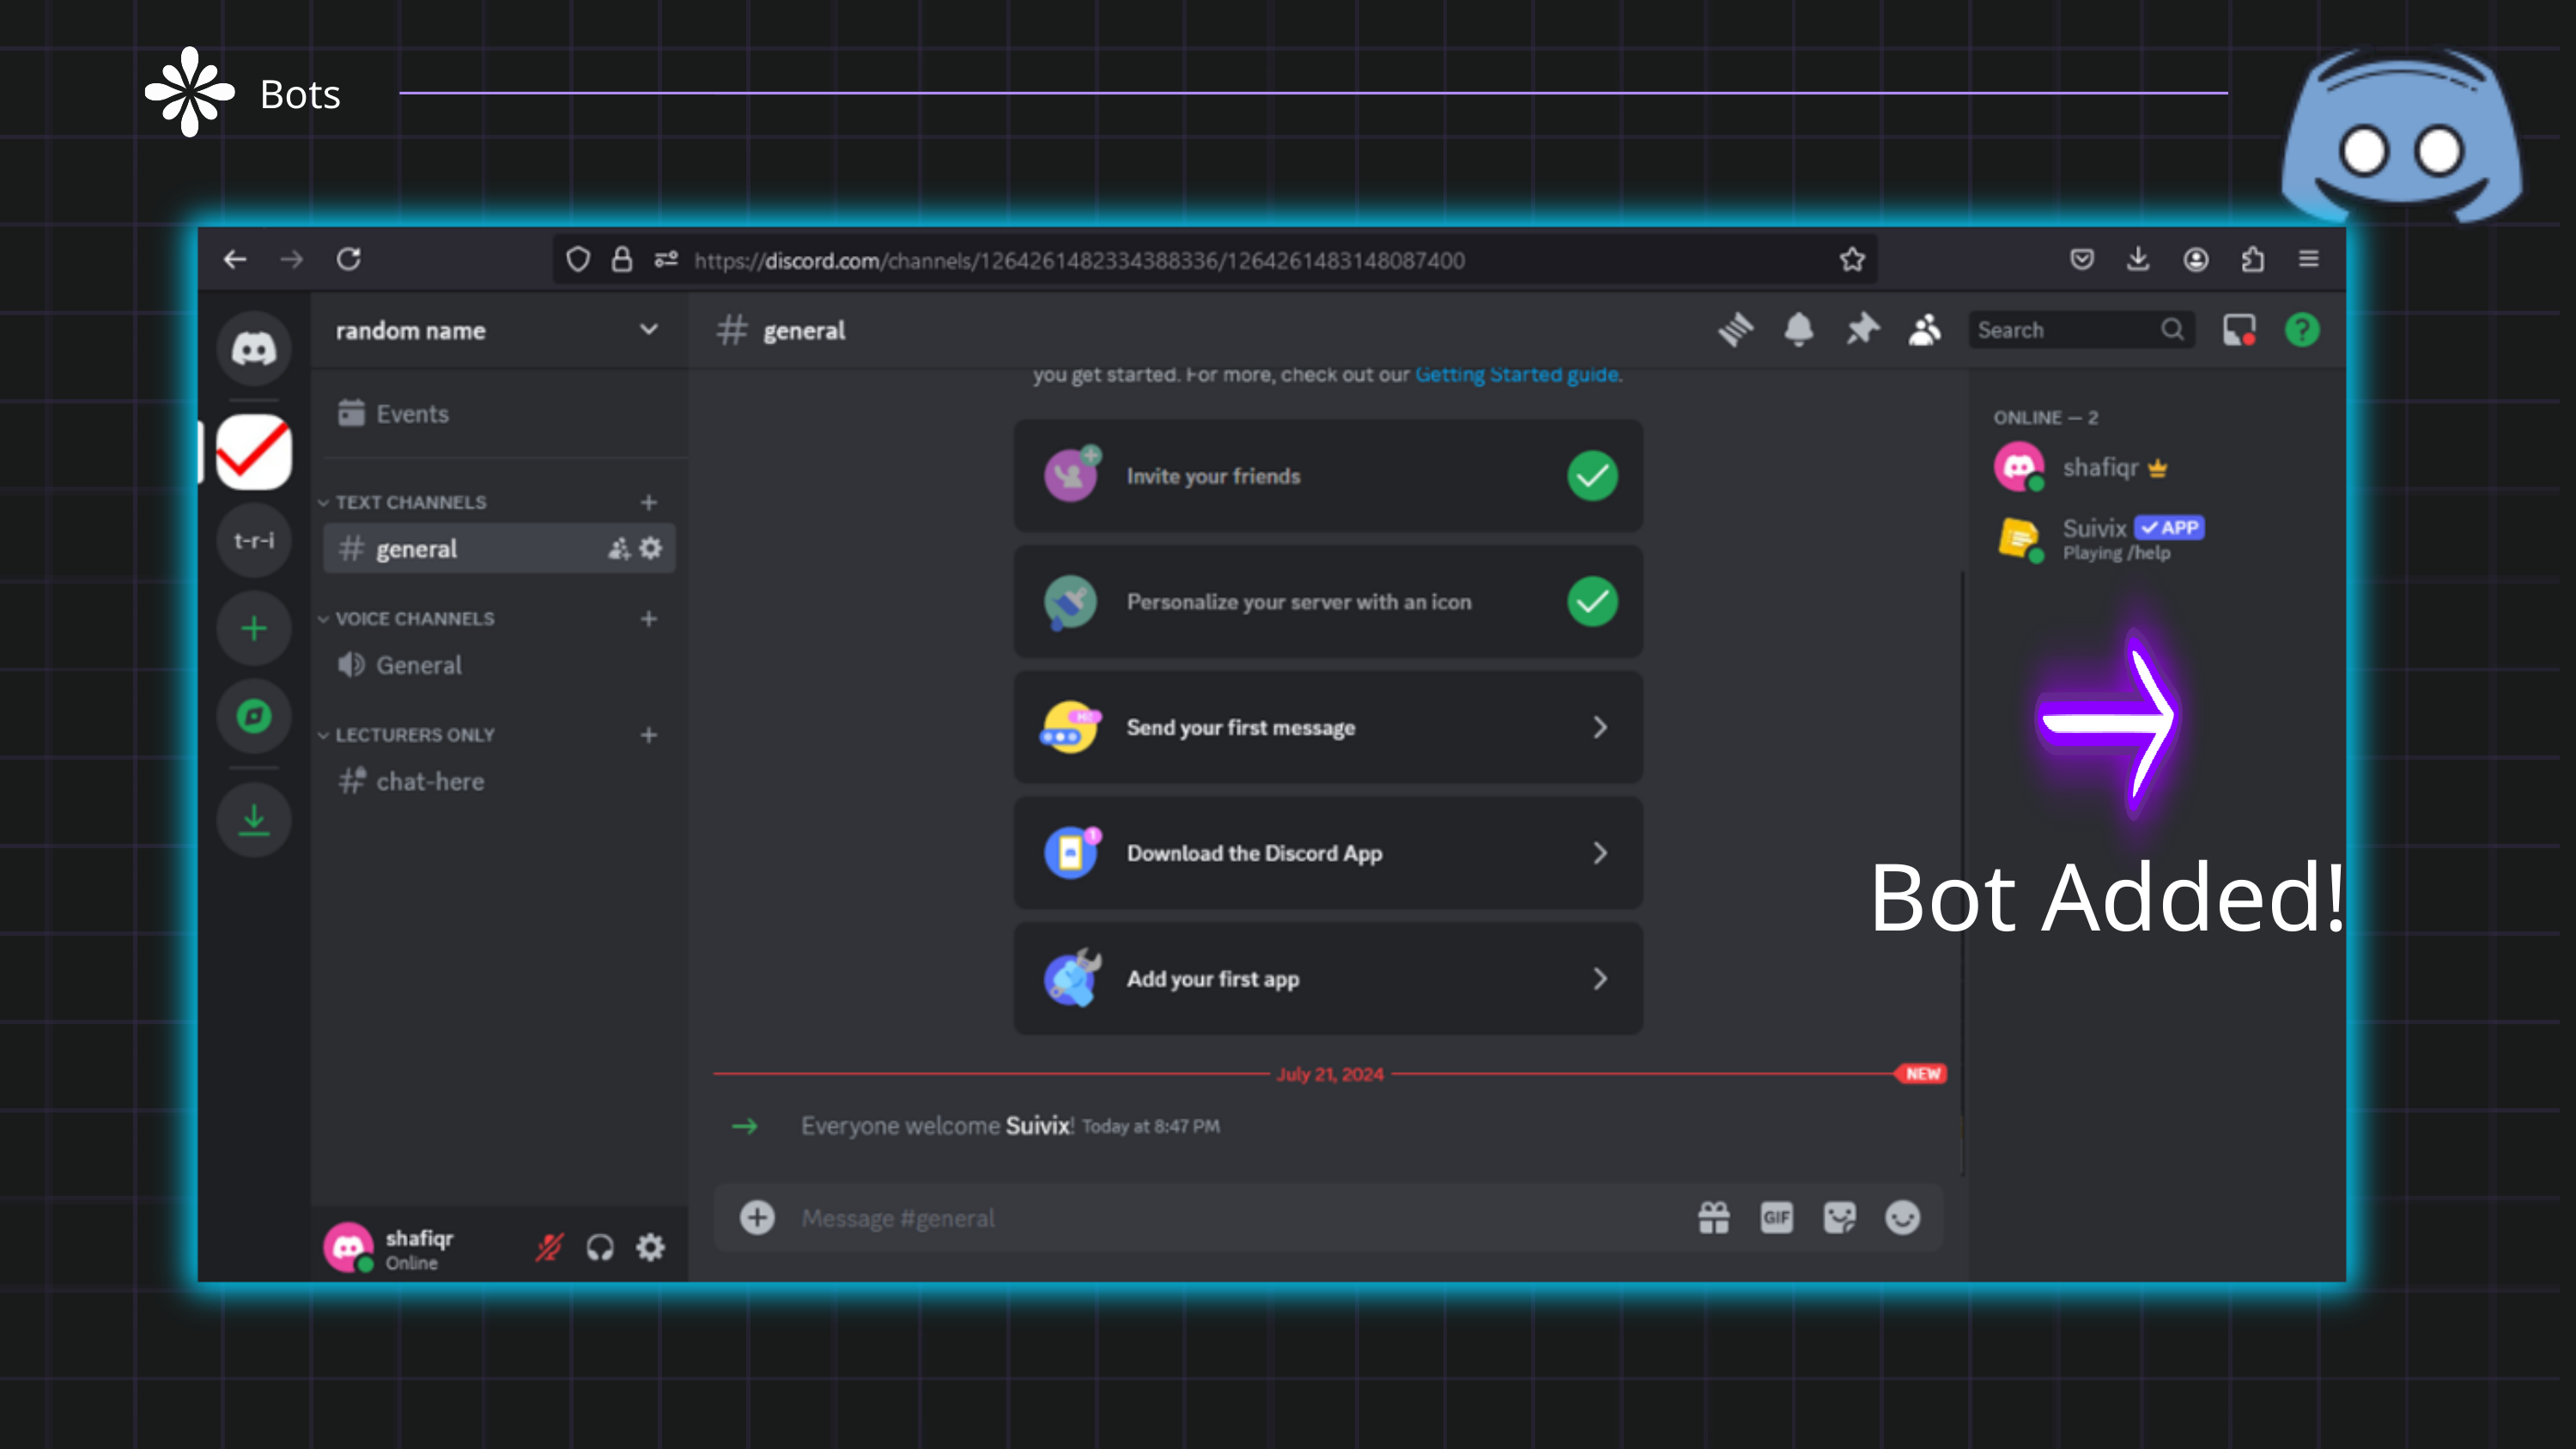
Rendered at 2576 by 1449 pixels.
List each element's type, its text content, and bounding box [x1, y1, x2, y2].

text_box [144, 46, 235, 137]
text_box [0, 0, 2561, 1449]
text_box [2008, 560, 2208, 819]
text_box [2277, 44, 2530, 230]
text_box Bots [258, 61, 400, 117]
text_box Bot Added! [1851, 819, 2365, 949]
text_box [85, 172, 2460, 1338]
